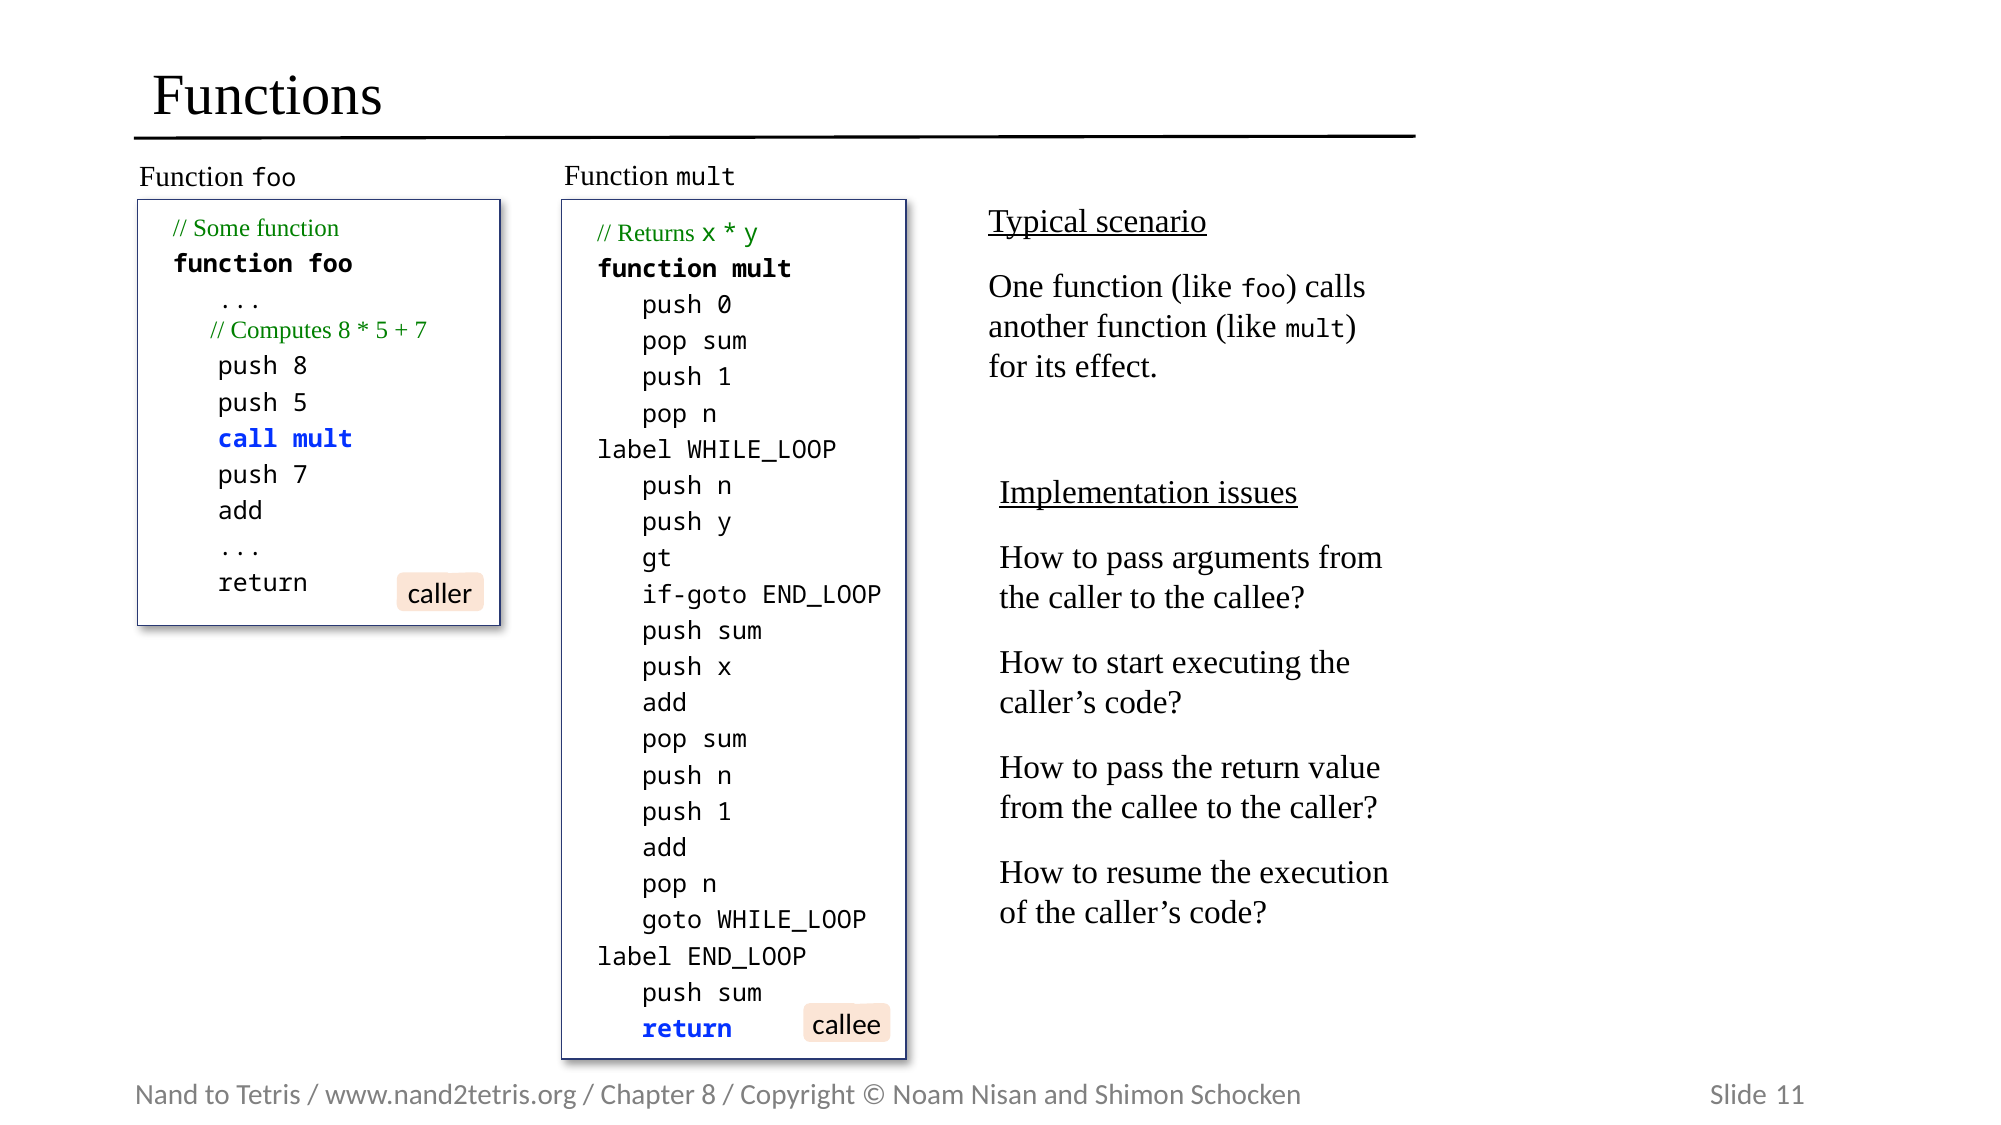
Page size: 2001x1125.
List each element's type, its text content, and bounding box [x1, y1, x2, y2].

text_box Implementation issues How to pass arguments from the caller to the callee? How to start executing the caller’s code? How to pass the return value from the callee to the caller? How to resume the execution of the caller’s code? [961, 439, 1435, 1043]
text_box Typical scenario One function (like foo) calls another function (like mult) for its effect. [961, 179, 1418, 425]
text_box callee [802, 1002, 891, 1043]
text_box Function mult [549, 148, 787, 211]
text_box caller [396, 571, 485, 612]
text_box // Returns x * y function mult push 0 pop sum push 1 pop n label WHILE_LOOP push n push y gt if-goto END_LOOP push sum push x add pop sum push n push 1 add pop n goto WHILE_LOOP label END_LOOP push sum return [561, 199, 907, 1060]
text_box // Some function function foo ... // Computes 8 * 5 + 7 push 8 push 5 call mult push 7 add ... return [137, 199, 500, 626]
title Functions [137, 48, 1417, 144]
text_box Function foo [124, 150, 362, 213]
